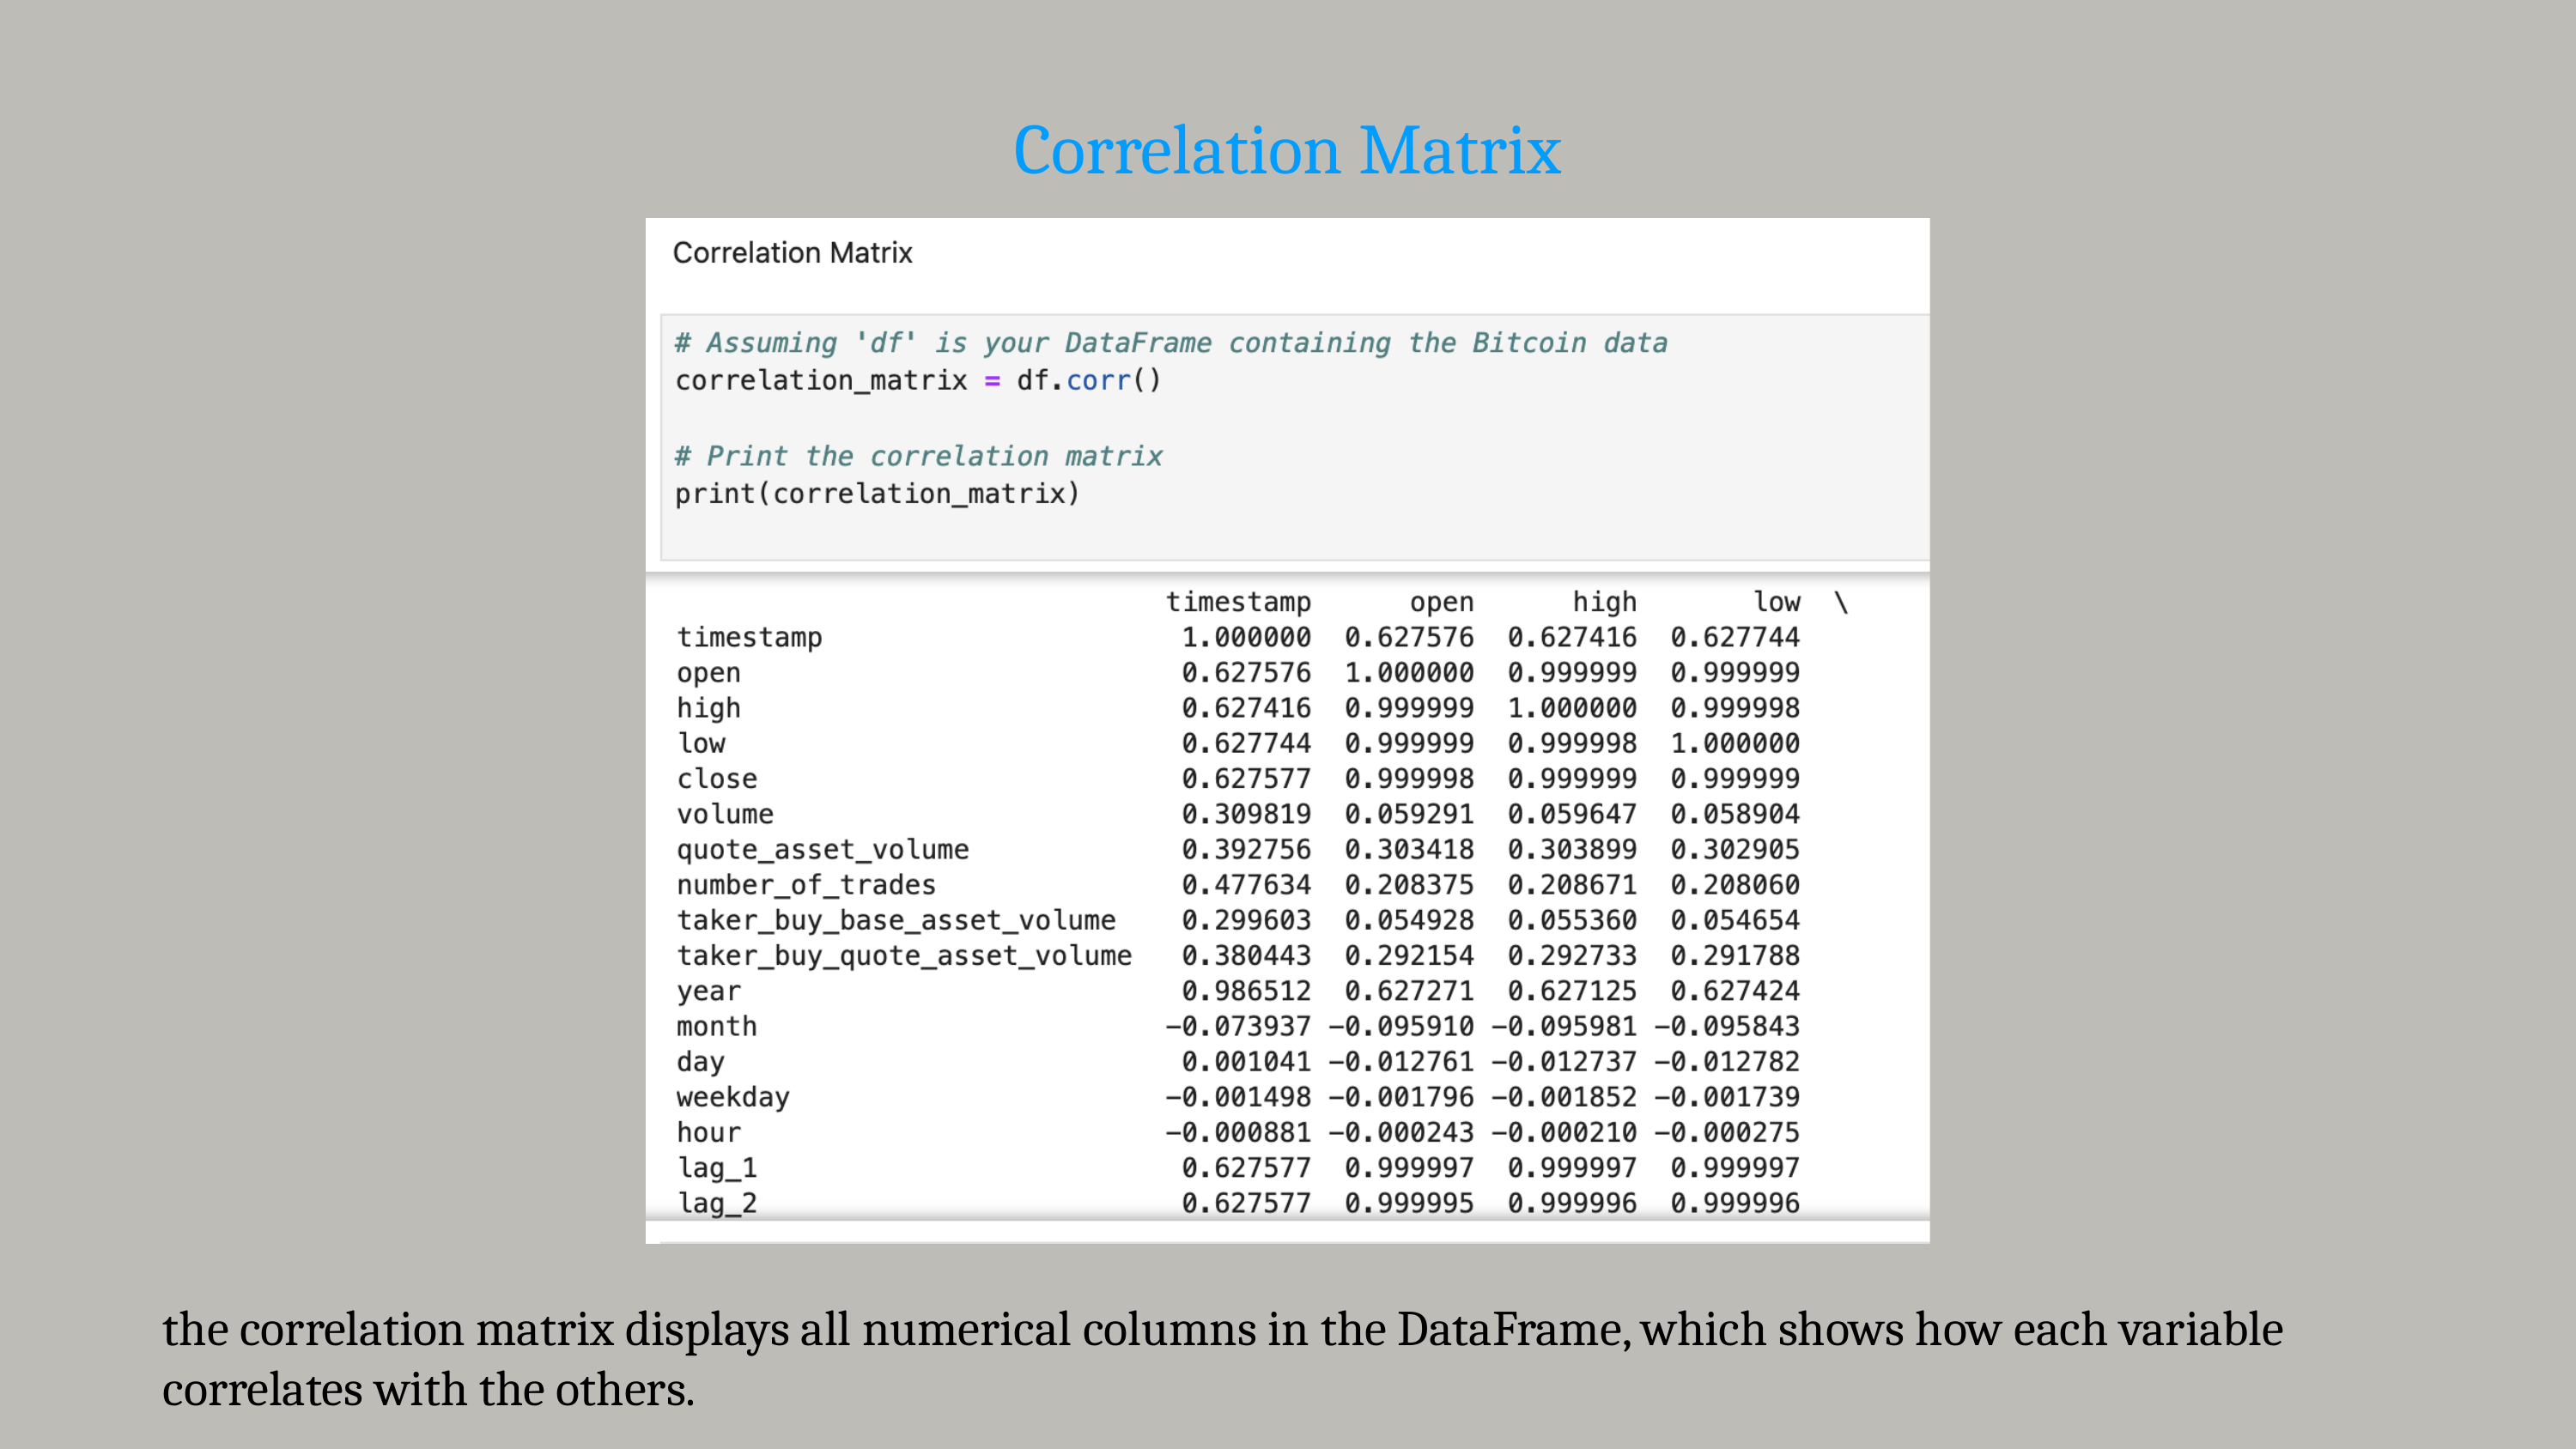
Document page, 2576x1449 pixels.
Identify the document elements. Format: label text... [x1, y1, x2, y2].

text_box the correlation matrix displays all numerical columns in the DataFrame, which shows how each variable correlates with the others. [149, 1289, 2426, 1422]
text_box Correlation Matrix [1001, 95, 1575, 195]
picture [646, 218, 1930, 1244]
